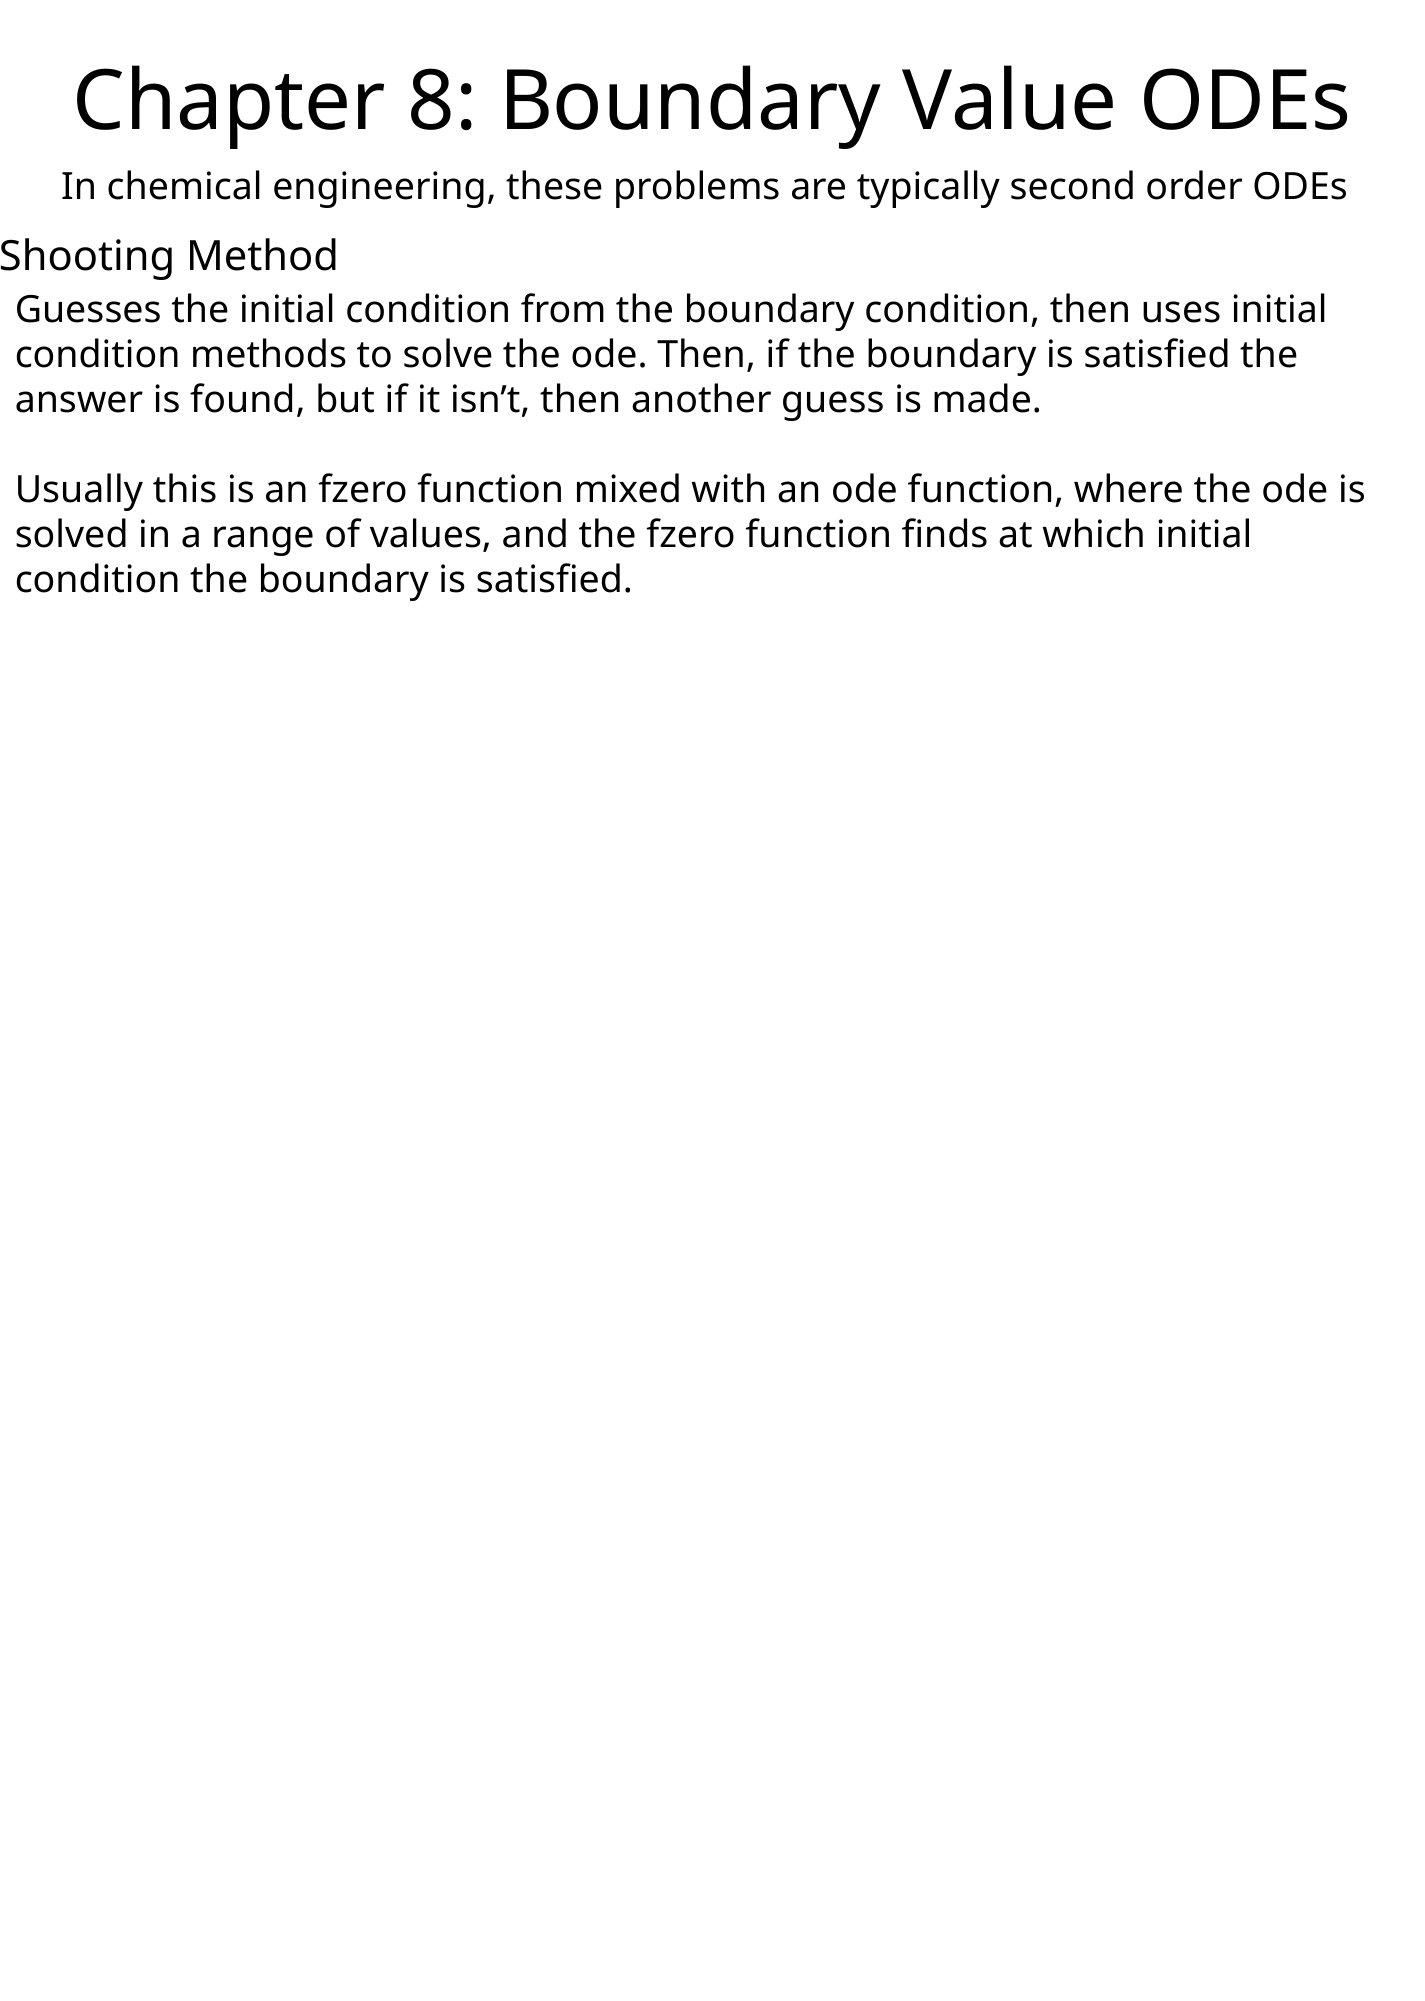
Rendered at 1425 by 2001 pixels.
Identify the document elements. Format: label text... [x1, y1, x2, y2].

text_box In chemical engineering, these problems are typically second order ODEs [46, 154, 1365, 215]
text_box Chapter 8: Boundary Value ODEs [0, 38, 1425, 154]
text_box Shooting Method [0, 221, 355, 277]
text_box Guesses the initial condition from the boundary condition, then uses initial condition methods to solve the ode. Then, if the boundary is satisfied the answer is found, but if it isn’t, then another guess is made. Usually this is an fzero function mixed with an ode function, where the ode is solved in a range of values, and the fzero function finds at which initial condition the boundary is satisfied. [0, 277, 1425, 608]
